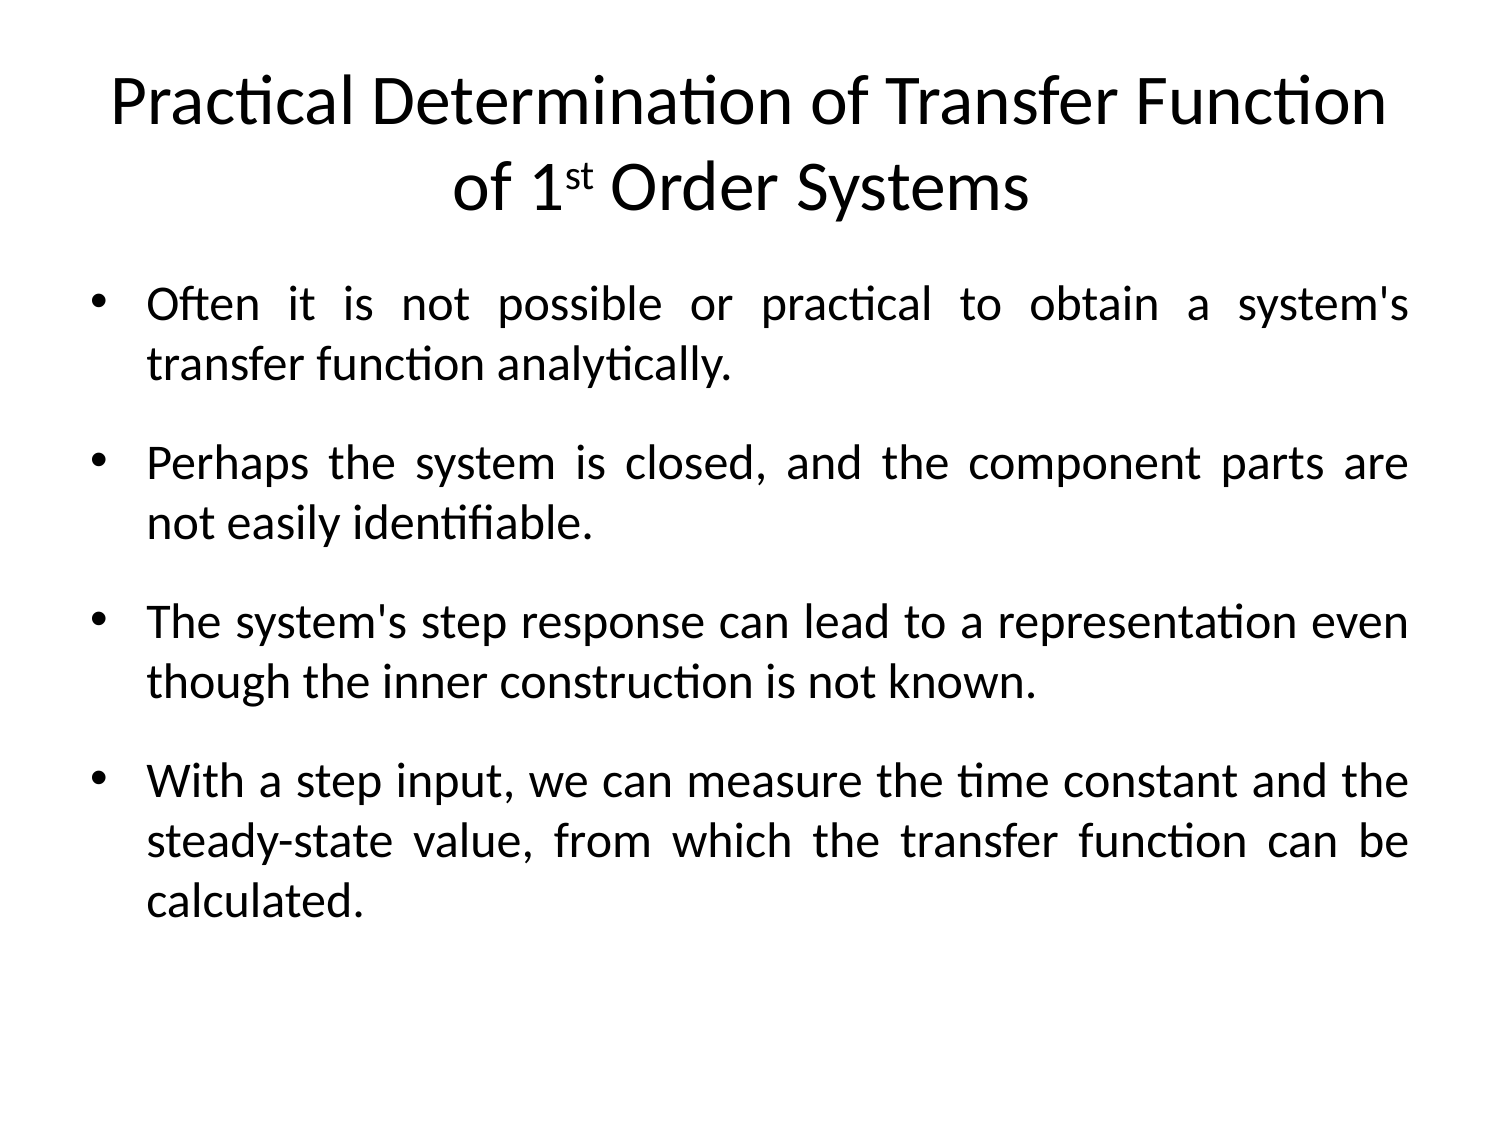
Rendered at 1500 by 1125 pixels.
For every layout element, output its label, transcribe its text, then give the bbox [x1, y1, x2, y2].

title Practical Determination of Transfer Function of 1st Order Systems [75, 45, 1425, 233]
list Often it is not possible or practical to obtain a system's transfer function analytically. Perhaps the system is closed, and the component parts are not easily identifiable. The system's step response can lead to a representation even though the inner construction is not known. With a step input, we can measure the time constant and the steady-state value, from which the transfer function can be calculated. [75, 262, 1425, 1005]
